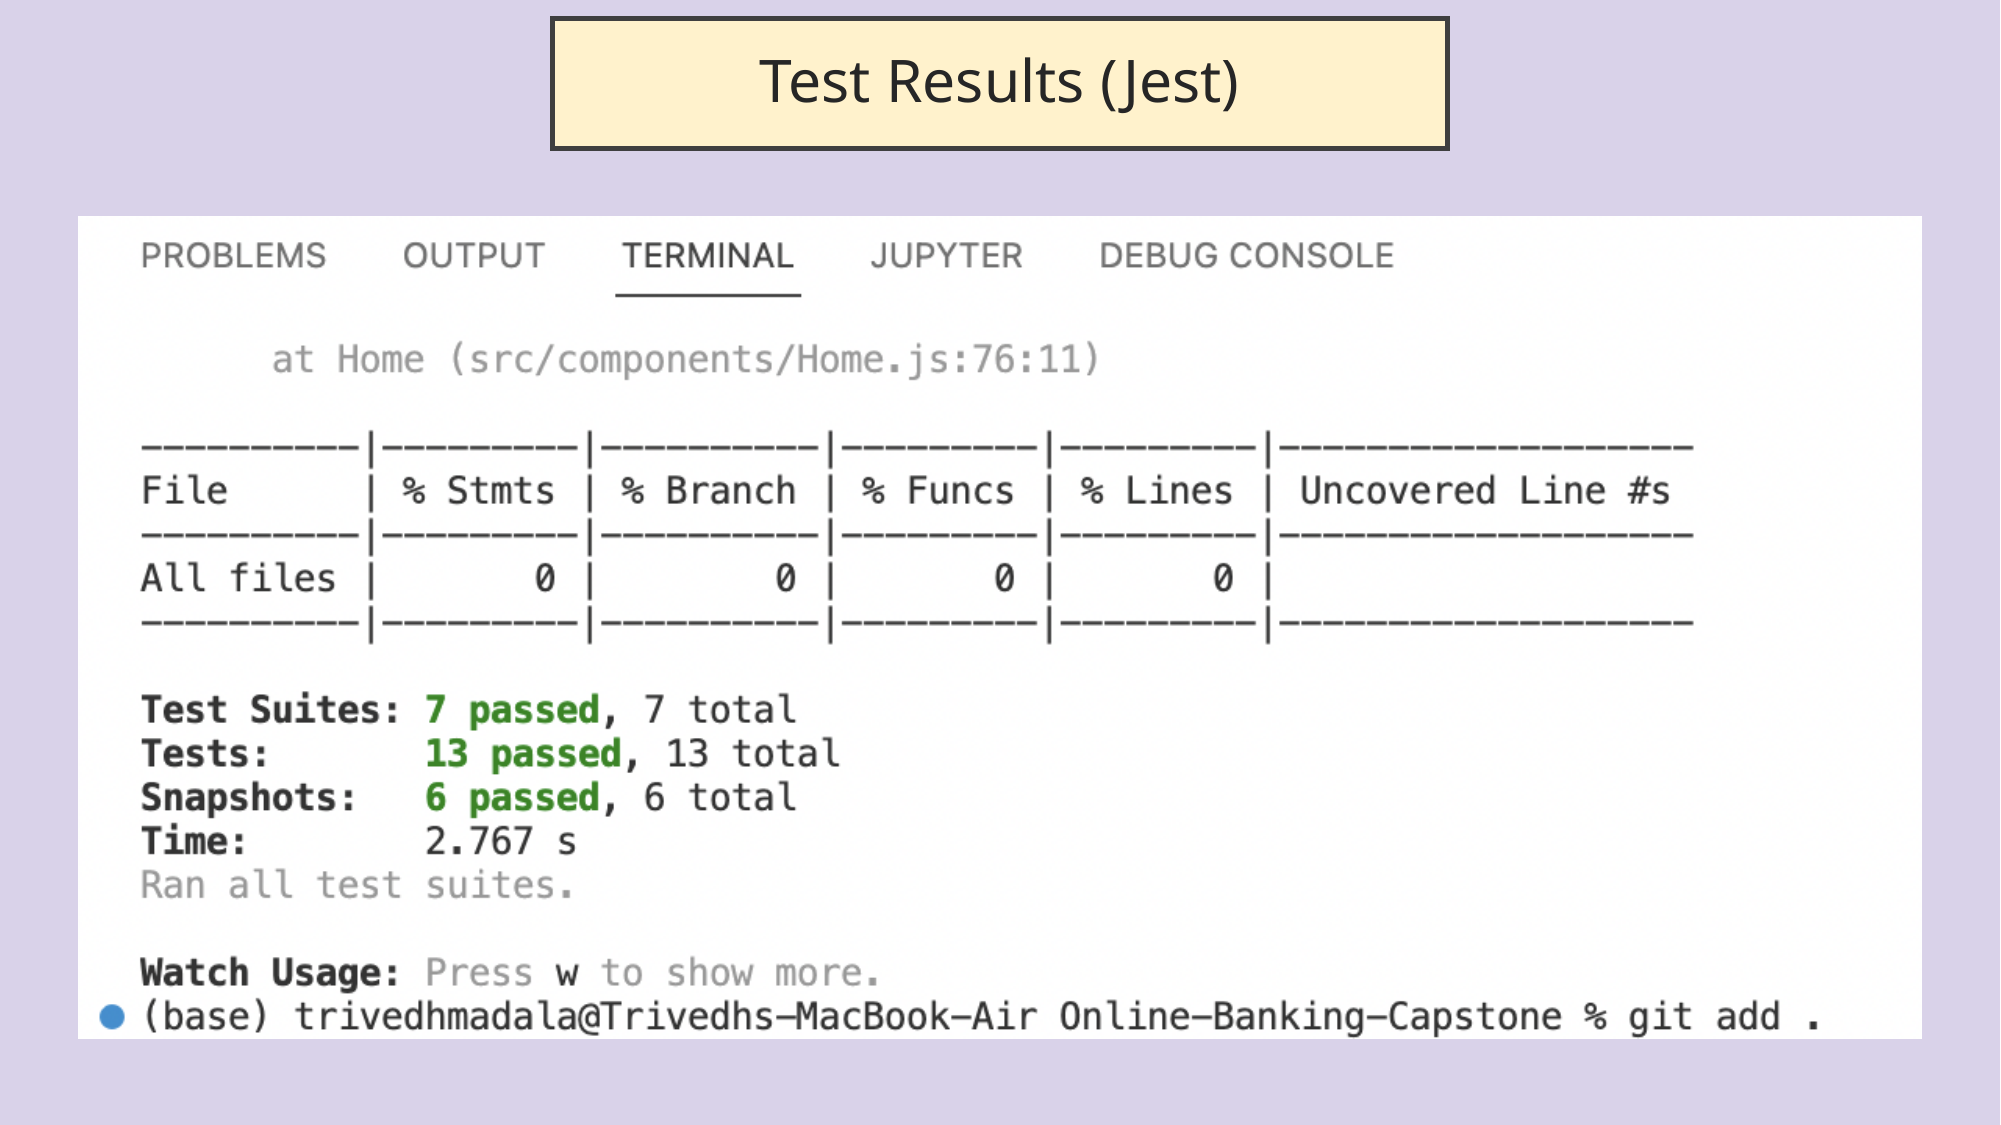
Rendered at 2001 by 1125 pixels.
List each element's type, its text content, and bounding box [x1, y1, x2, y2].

picture [77, 216, 1923, 1039]
title Test Results (Jest) [550, 16, 1450, 151]
